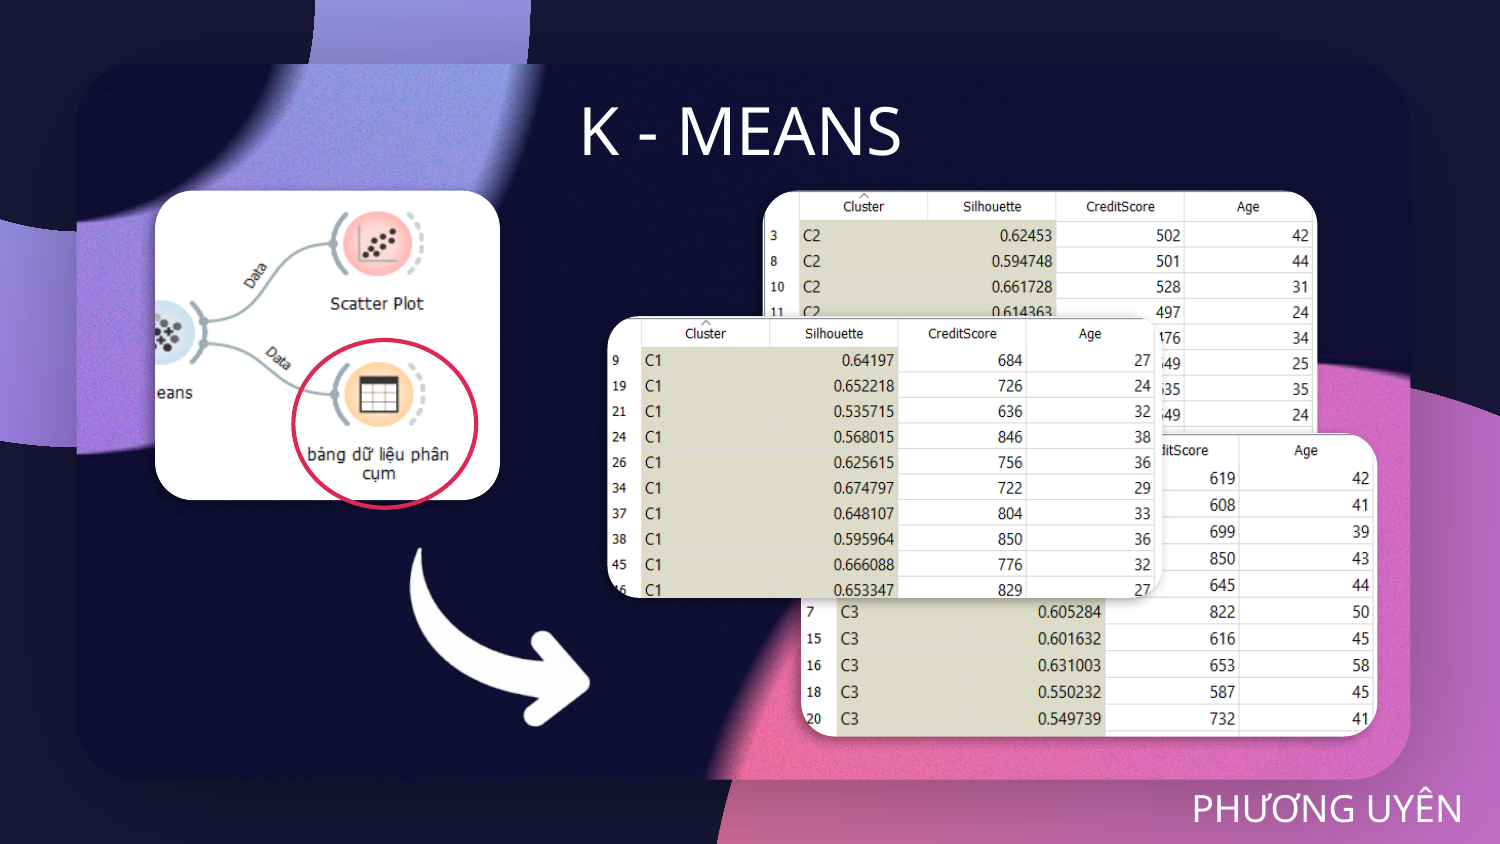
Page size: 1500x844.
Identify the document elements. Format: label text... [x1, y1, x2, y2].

text_box PHƯƠNG UYÊN [1162, 779, 1479, 844]
picture [76, 64, 1411, 780]
text_box K - MEANS [209, 81, 1273, 191]
